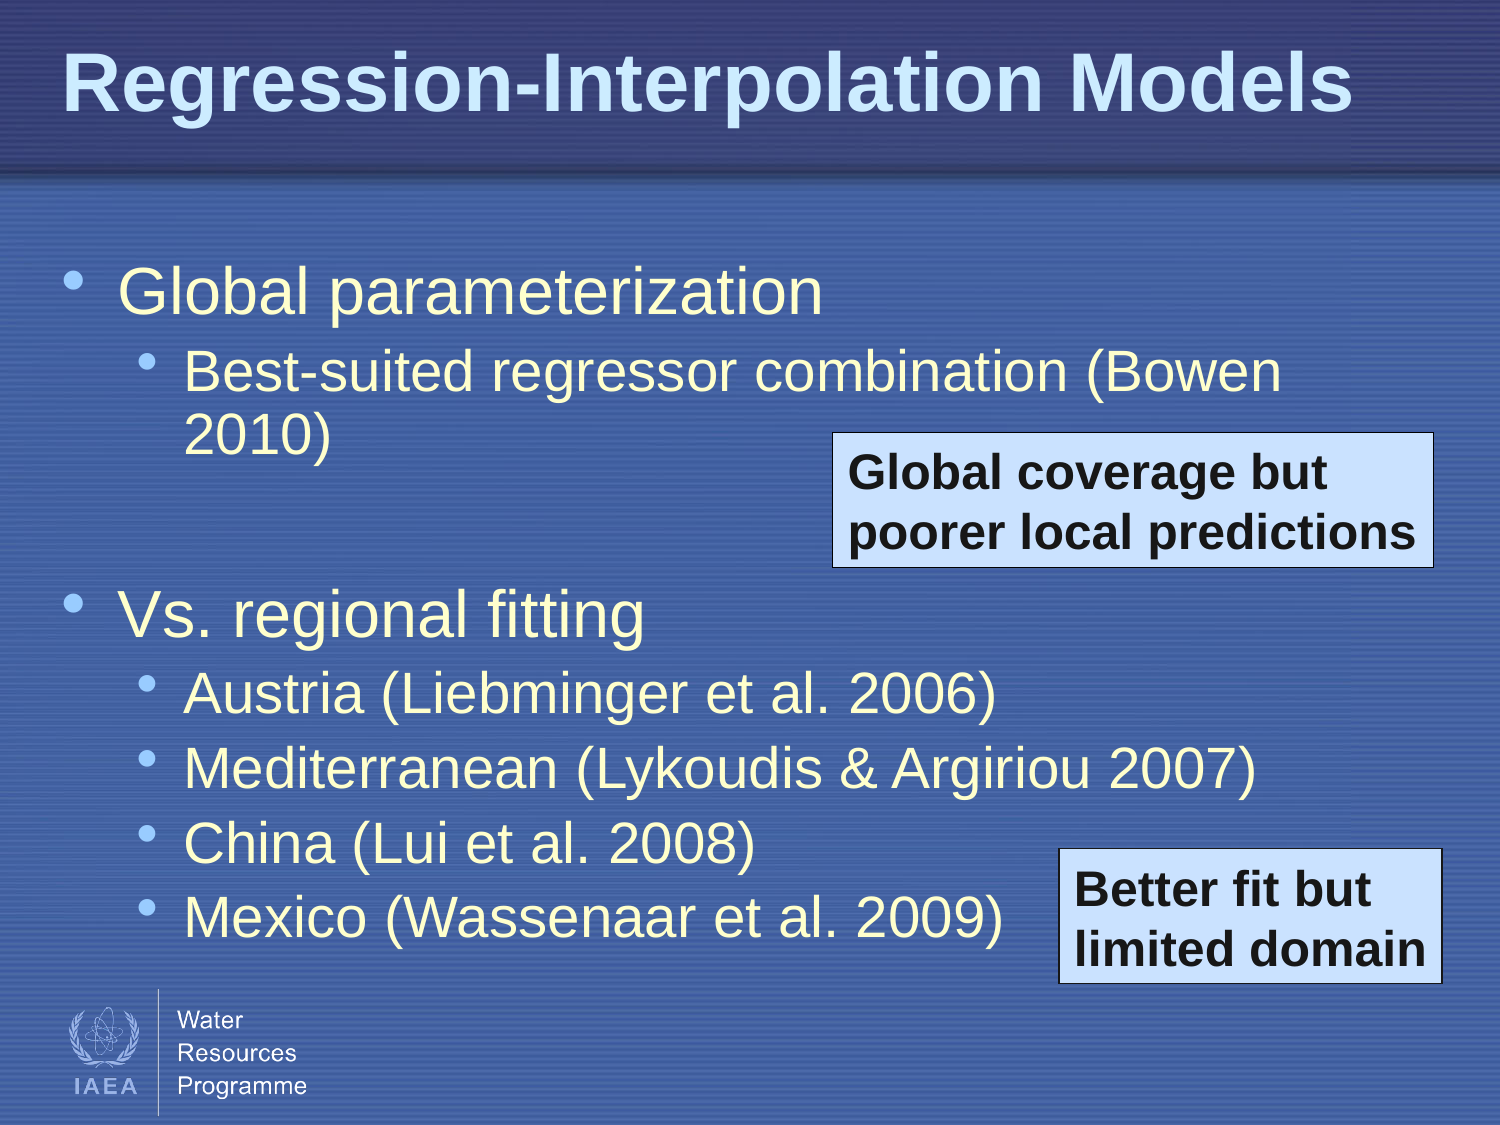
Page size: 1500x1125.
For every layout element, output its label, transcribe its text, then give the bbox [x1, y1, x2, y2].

picture [0, 0, 1500, 1125]
list Global parameterization Best-suited regressor combination (Bowen 2010) Vs. regional fitting Austria (Liebminger et al. 2006) Mediterranean (Lykoudis & Argiriou 2007) China (Lui et al. 2008) Mexico (Wassenaar et al. 2009) [46, 249, 1456, 1000]
title Regression-Interpolation Models [46, 16, 1447, 142]
text_box Global coverage but poorer local predictions [832, 432, 1434, 568]
text_box Better fit but limited domain [1059, 848, 1443, 984]
